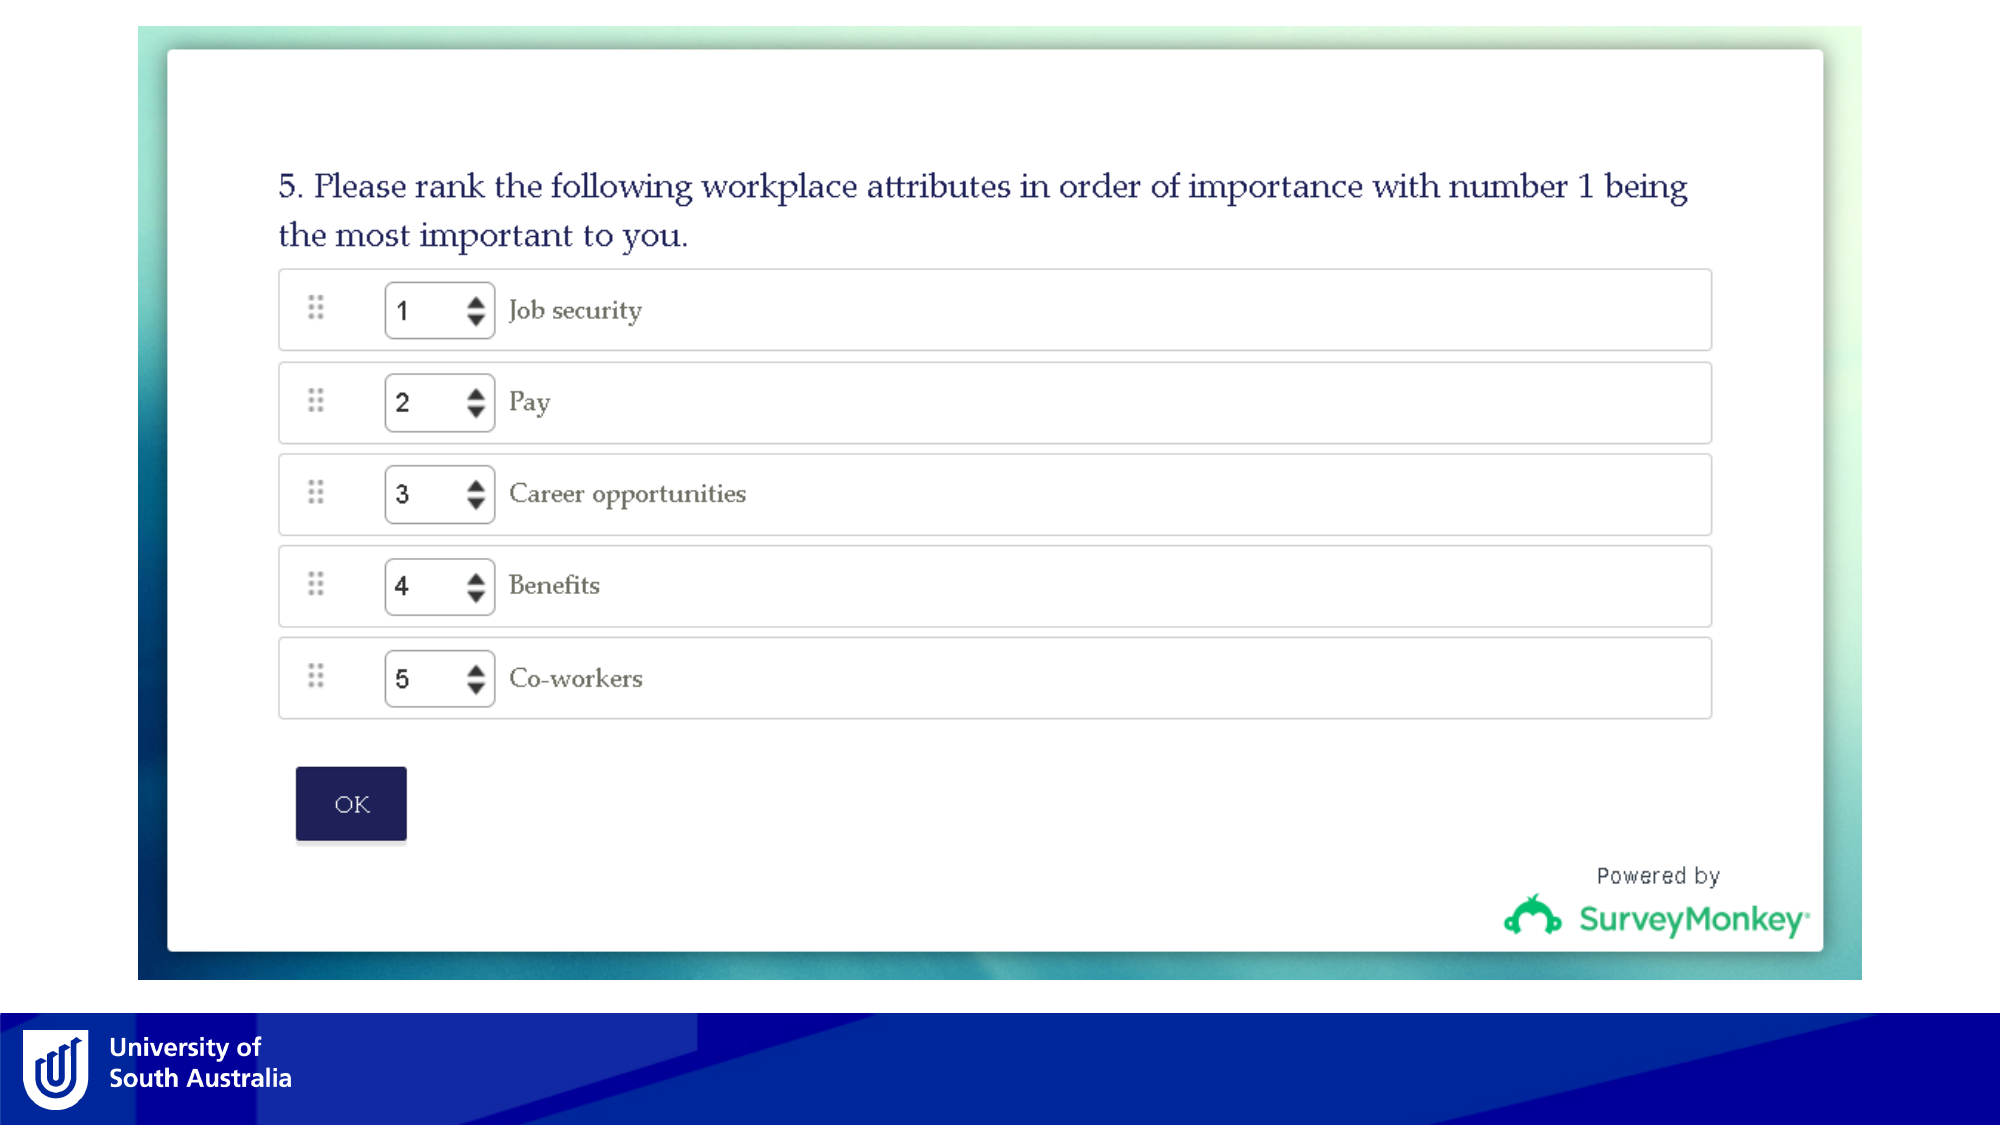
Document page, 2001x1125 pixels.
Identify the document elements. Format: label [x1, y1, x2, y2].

picture [0, 1013, 2000, 1125]
picture [138, 26, 1862, 980]
